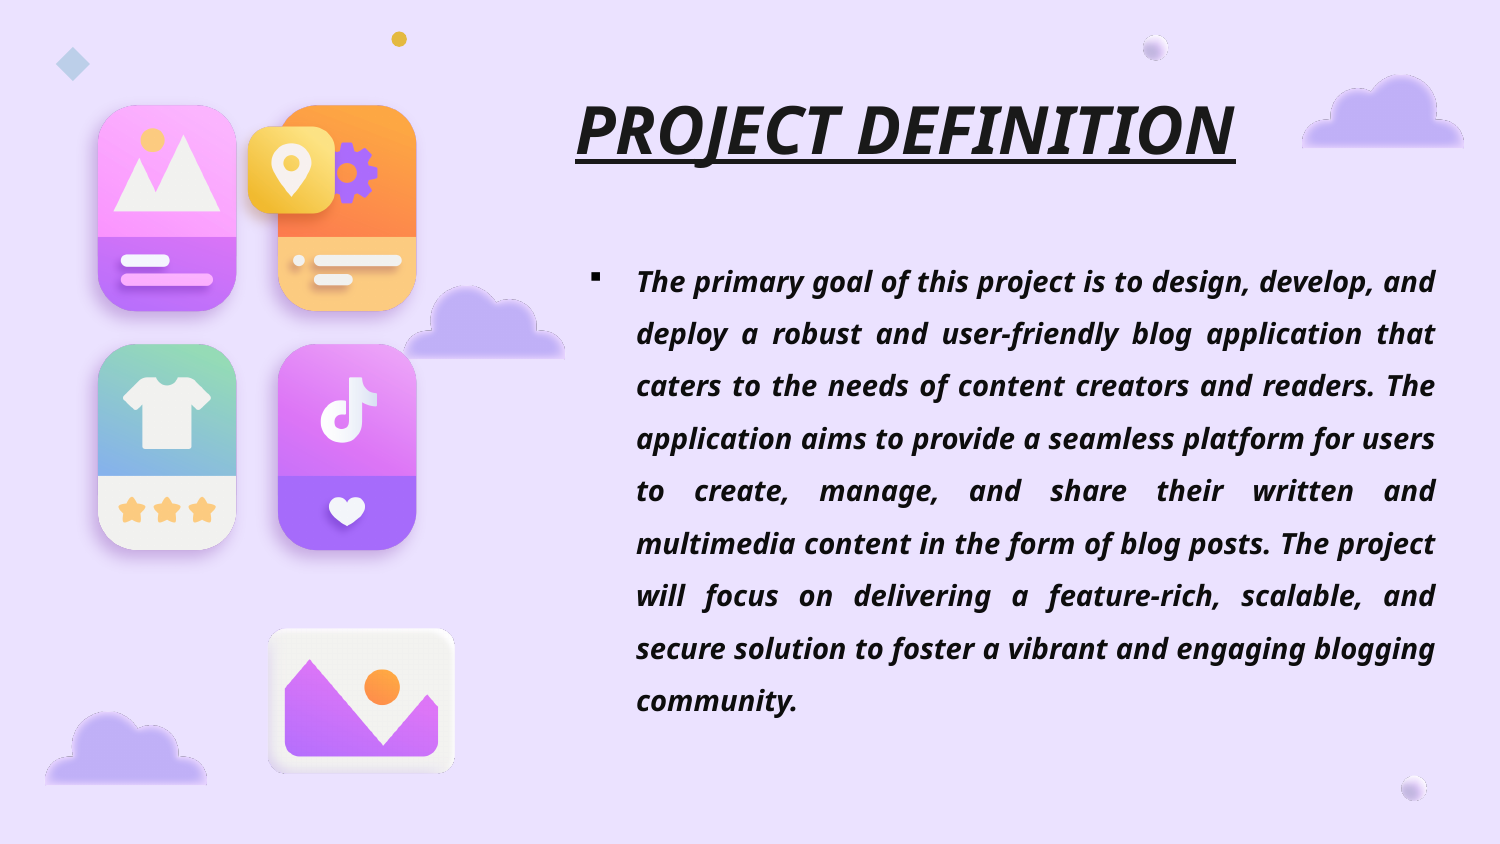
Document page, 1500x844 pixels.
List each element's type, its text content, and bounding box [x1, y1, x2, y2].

text_box The primary goal of this project is to design, develop, and deploy a robust and user-friendly blog application that caters to the needs of content creators and readers. The application aims to provide a seamless platform for users to create, manage, and share their written and multimedia content in the form of blog posts. The project will focus on delivering a feature-rich, scalable, and secure solution to foster a vibrant and engaging blogging community. [574, 238, 1451, 725]
picture [48, 77, 576, 583]
picture [1291, 65, 1475, 157]
picture [1383, 755, 1444, 823]
picture [255, 617, 464, 790]
title PROJECT DEFINITION [436, 78, 1452, 183]
picture [1124, 14, 1185, 78]
picture [33, 703, 217, 795]
